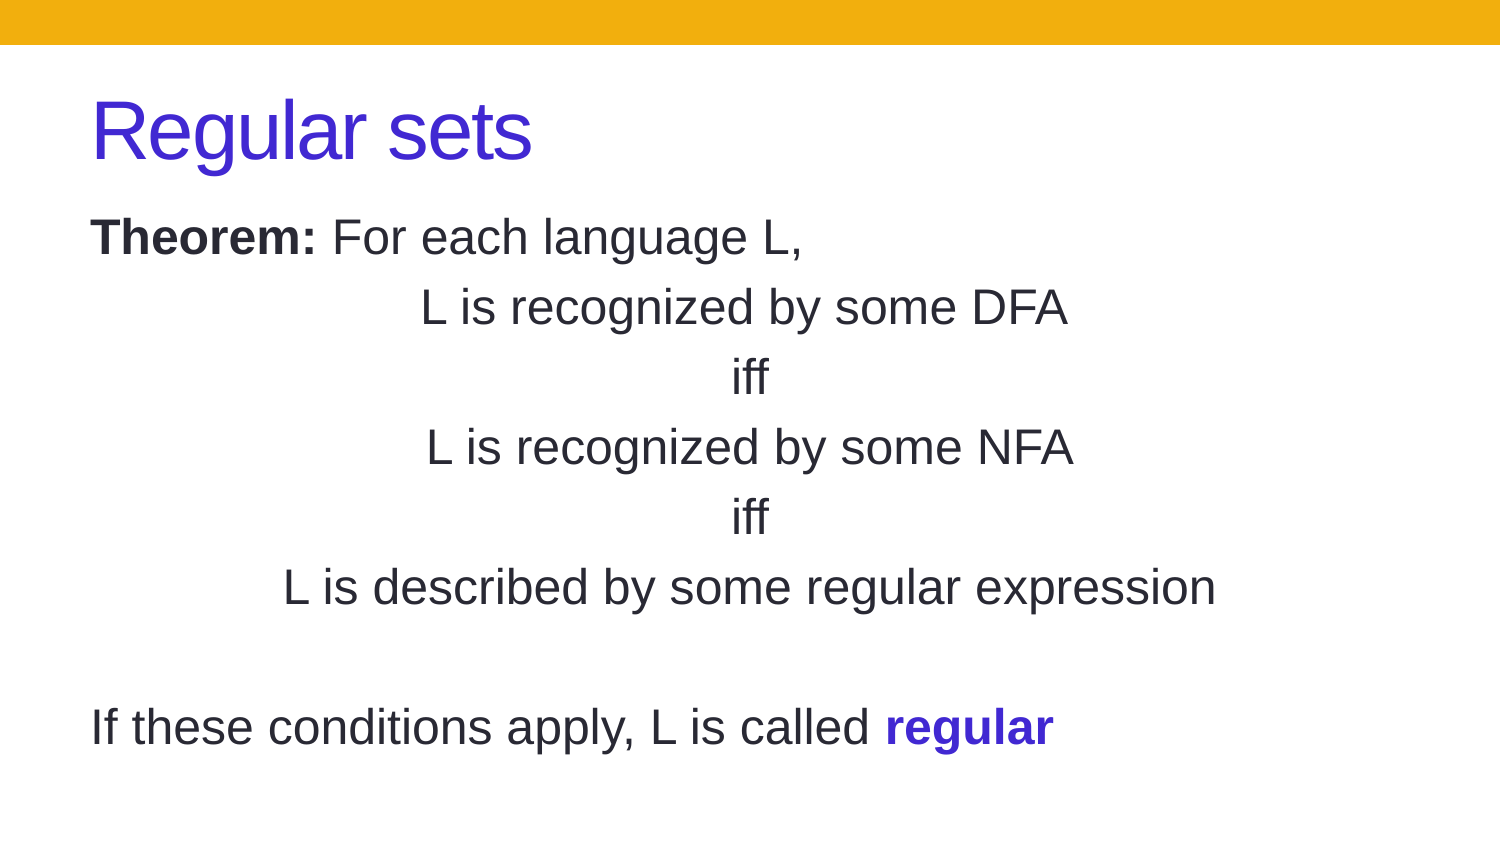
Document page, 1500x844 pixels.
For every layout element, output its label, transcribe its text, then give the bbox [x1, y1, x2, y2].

list Theorem: For each language L, L is recognized by some DFA iff L is recognized by some NFA iff L is described by some regular expression If these conditions apply, L is called regular [75, 196, 1425, 797]
title Regular sets [75, 65, 1425, 188]
